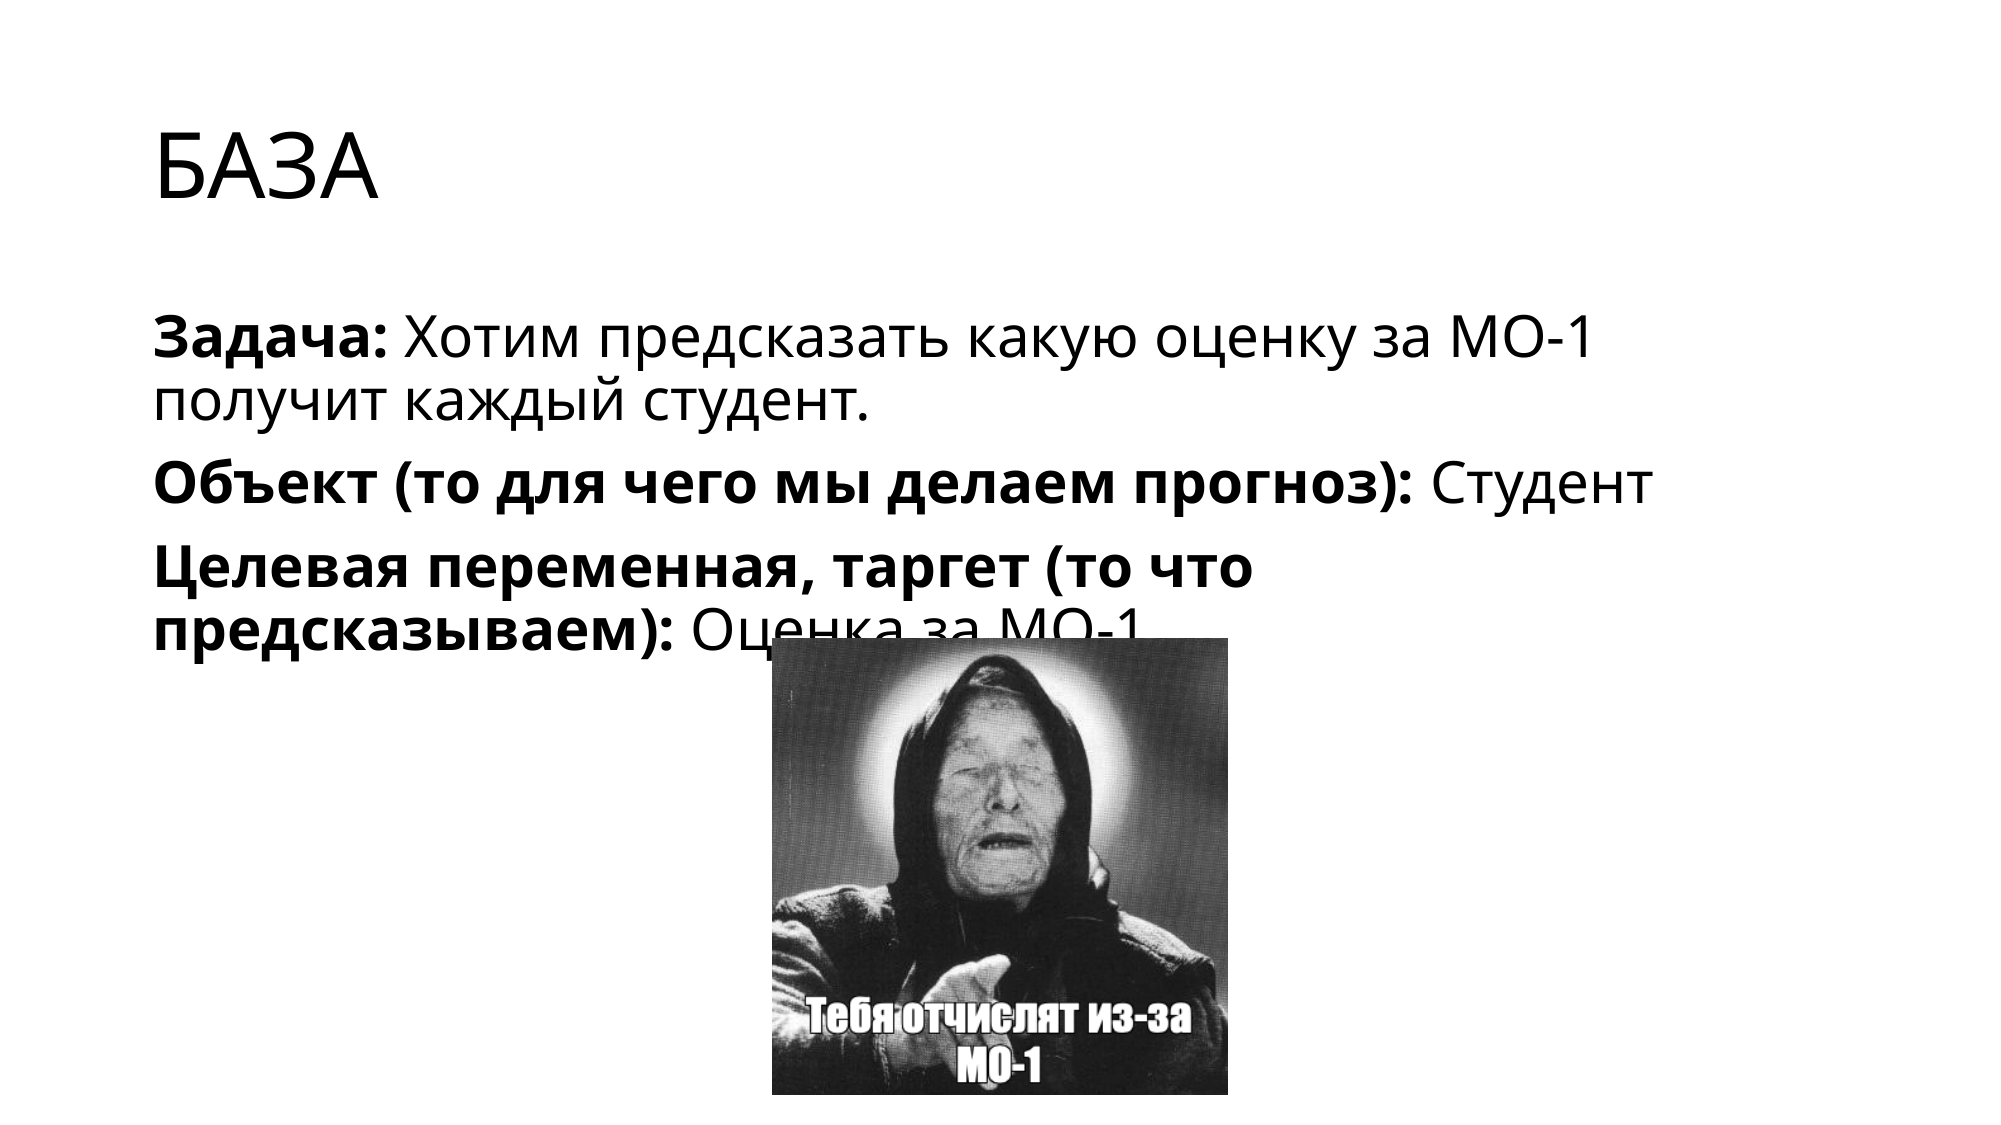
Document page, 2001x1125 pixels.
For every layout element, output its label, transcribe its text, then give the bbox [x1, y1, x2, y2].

list Задача: Хотим предсказать какую оценку за МО-1 получит каждый студент. Объект (то для чего мы делаем прогноз): Студент Целевая переменная, таргет (то что предсказываем): Оценка за МО-1 [137, 299, 1805, 1014]
picture [771, 638, 1229, 1095]
title БАЗА [137, 59, 1863, 278]
